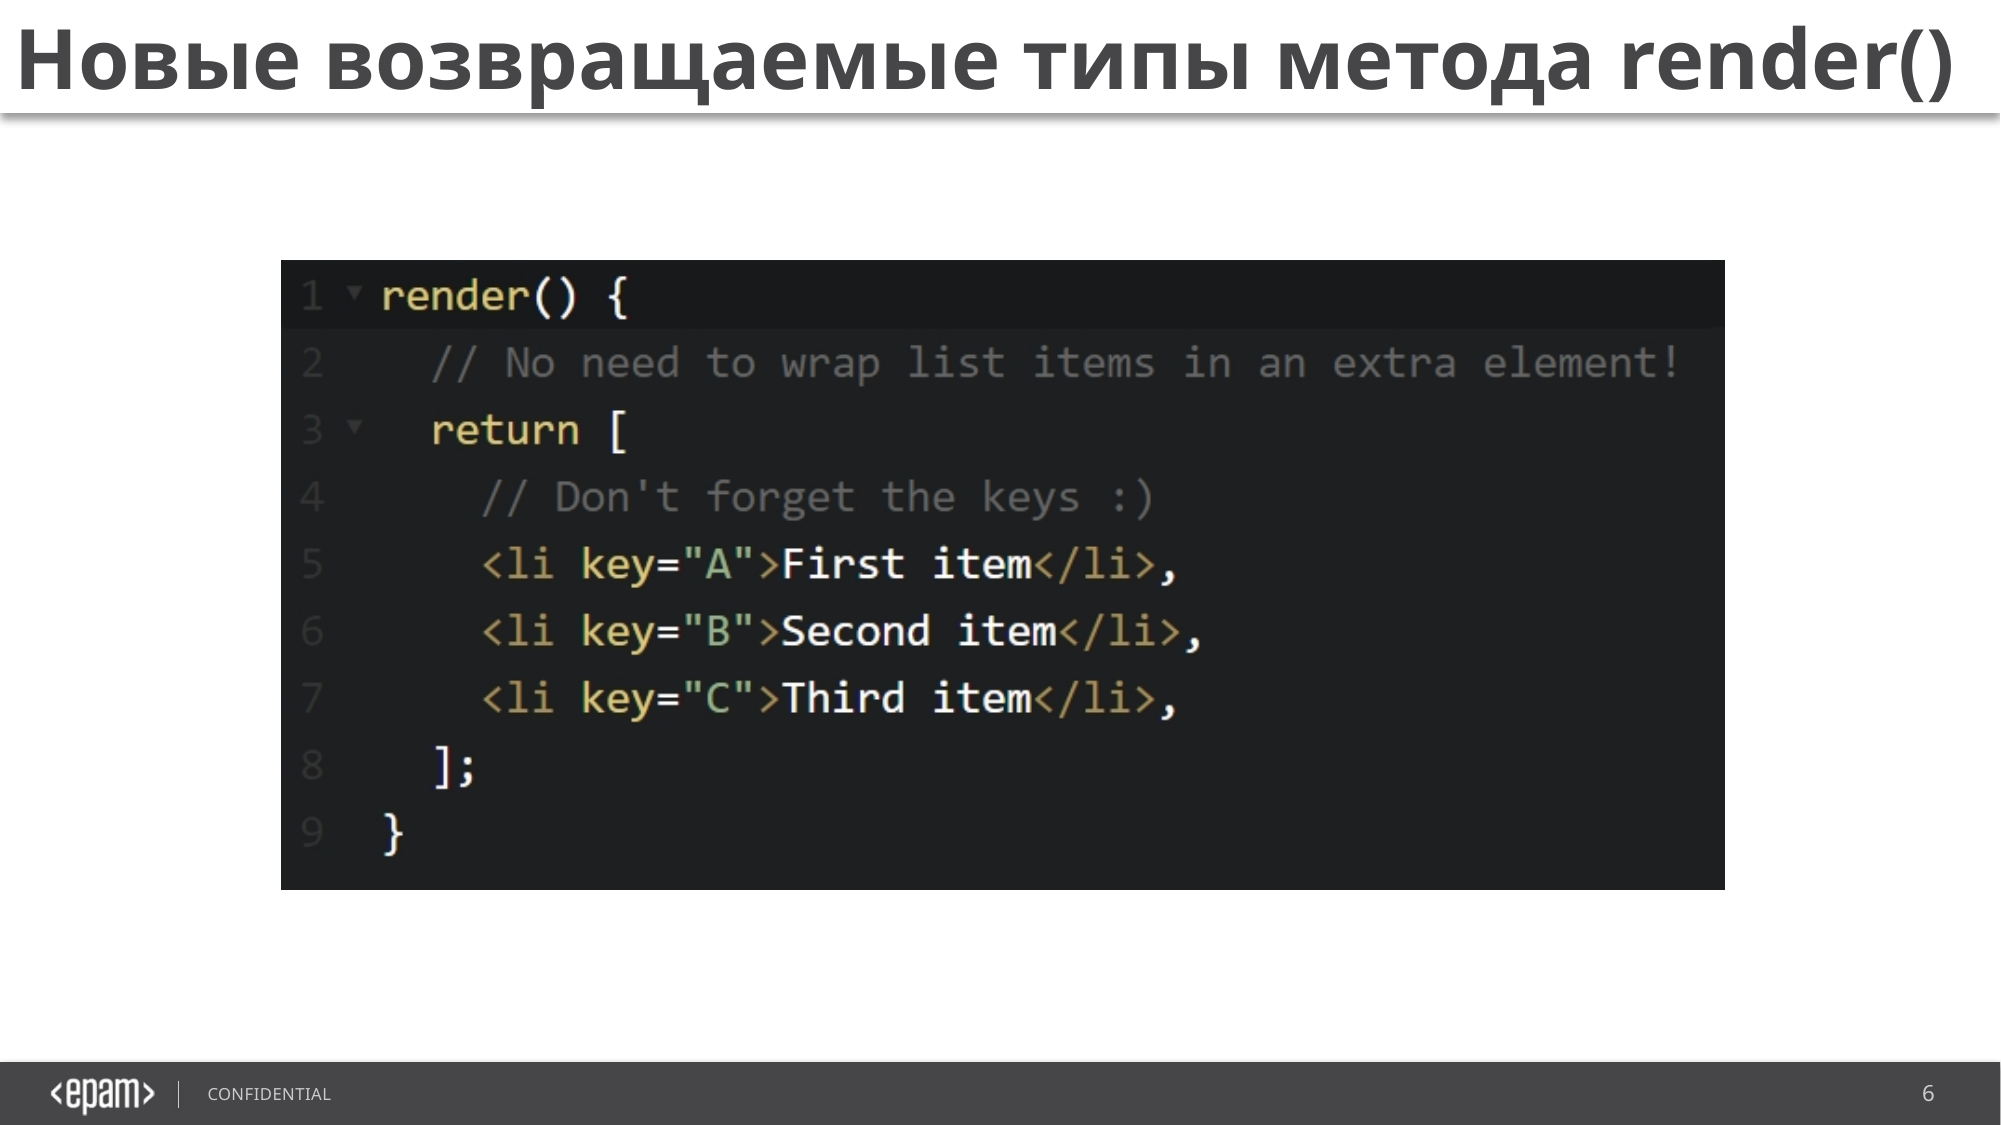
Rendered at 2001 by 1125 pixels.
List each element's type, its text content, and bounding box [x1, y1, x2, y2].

picture [281, 260, 1725, 890]
text_box Новые возвращаемые типы метода render() [0, 0, 2000, 113]
picture [50, 1078, 155, 1116]
